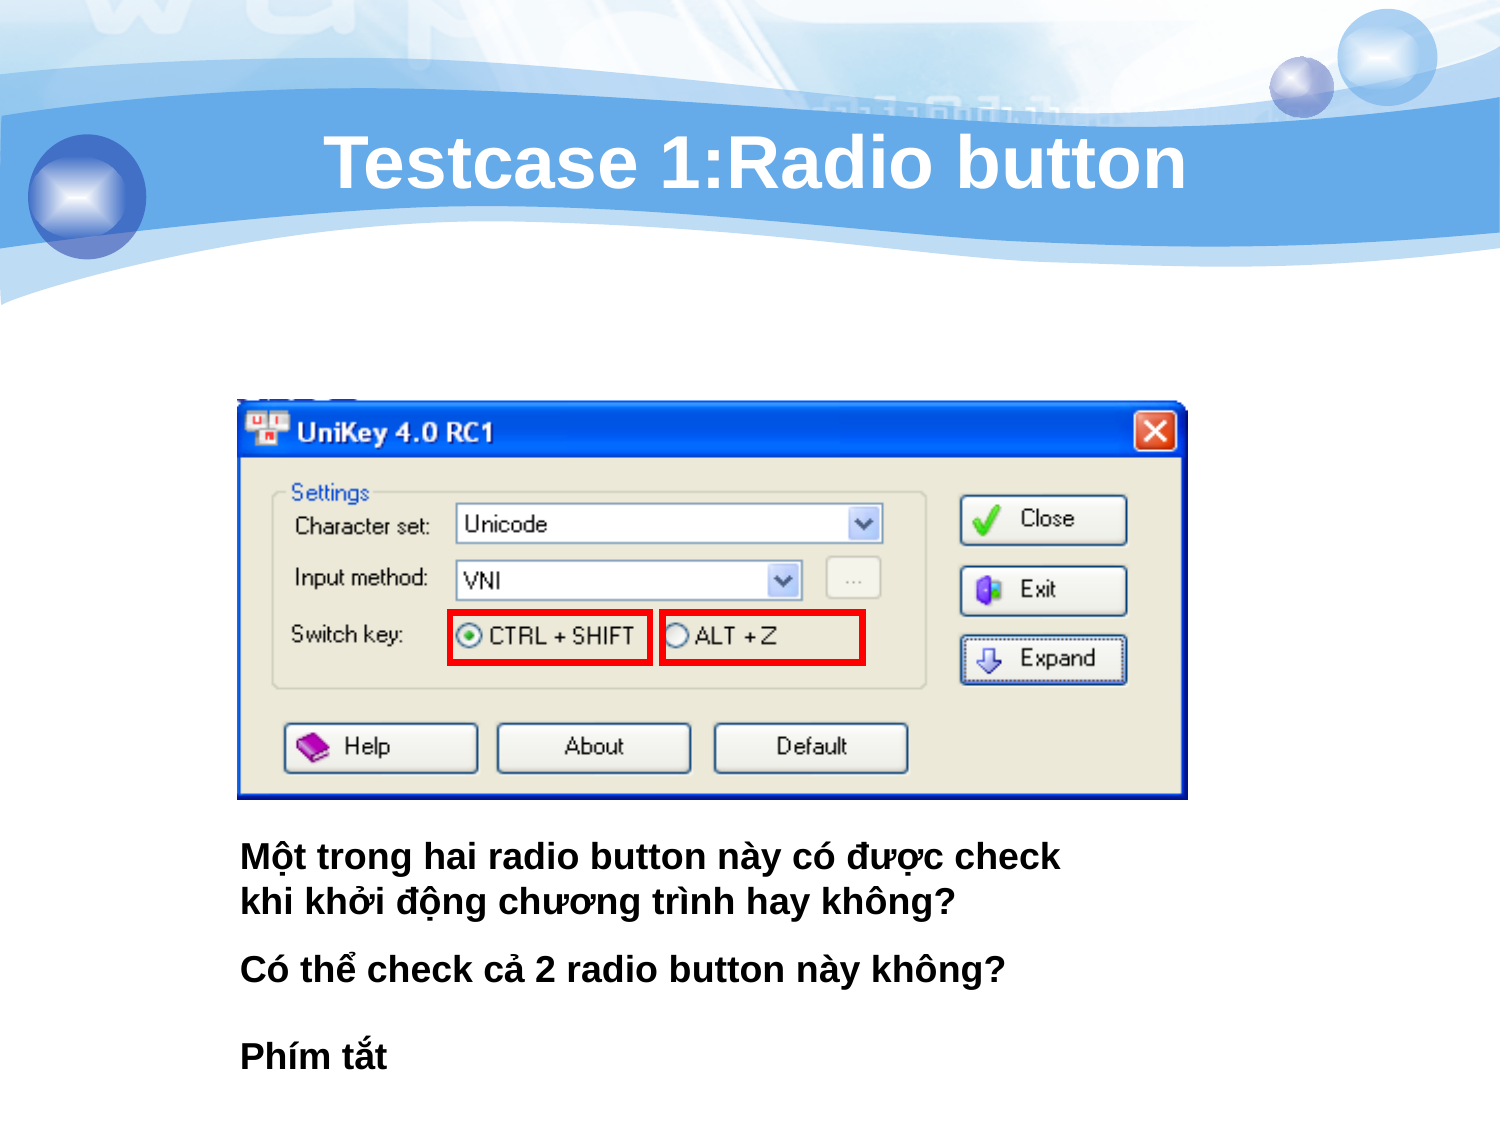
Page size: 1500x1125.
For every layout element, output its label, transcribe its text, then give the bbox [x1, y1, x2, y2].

text_box Có thể check cả 2 radio button này không? [224, 937, 1138, 998]
text_box Phím tắt [224, 1024, 1138, 1085]
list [237, 399, 1188, 801]
text_box Một trong hai radio button này có được check khi khởi động chương trình hay không? [224, 824, 1138, 930]
title Testcase 1:Radio button [149, 112, 1363, 206]
picture [0, 0, 1500, 112]
